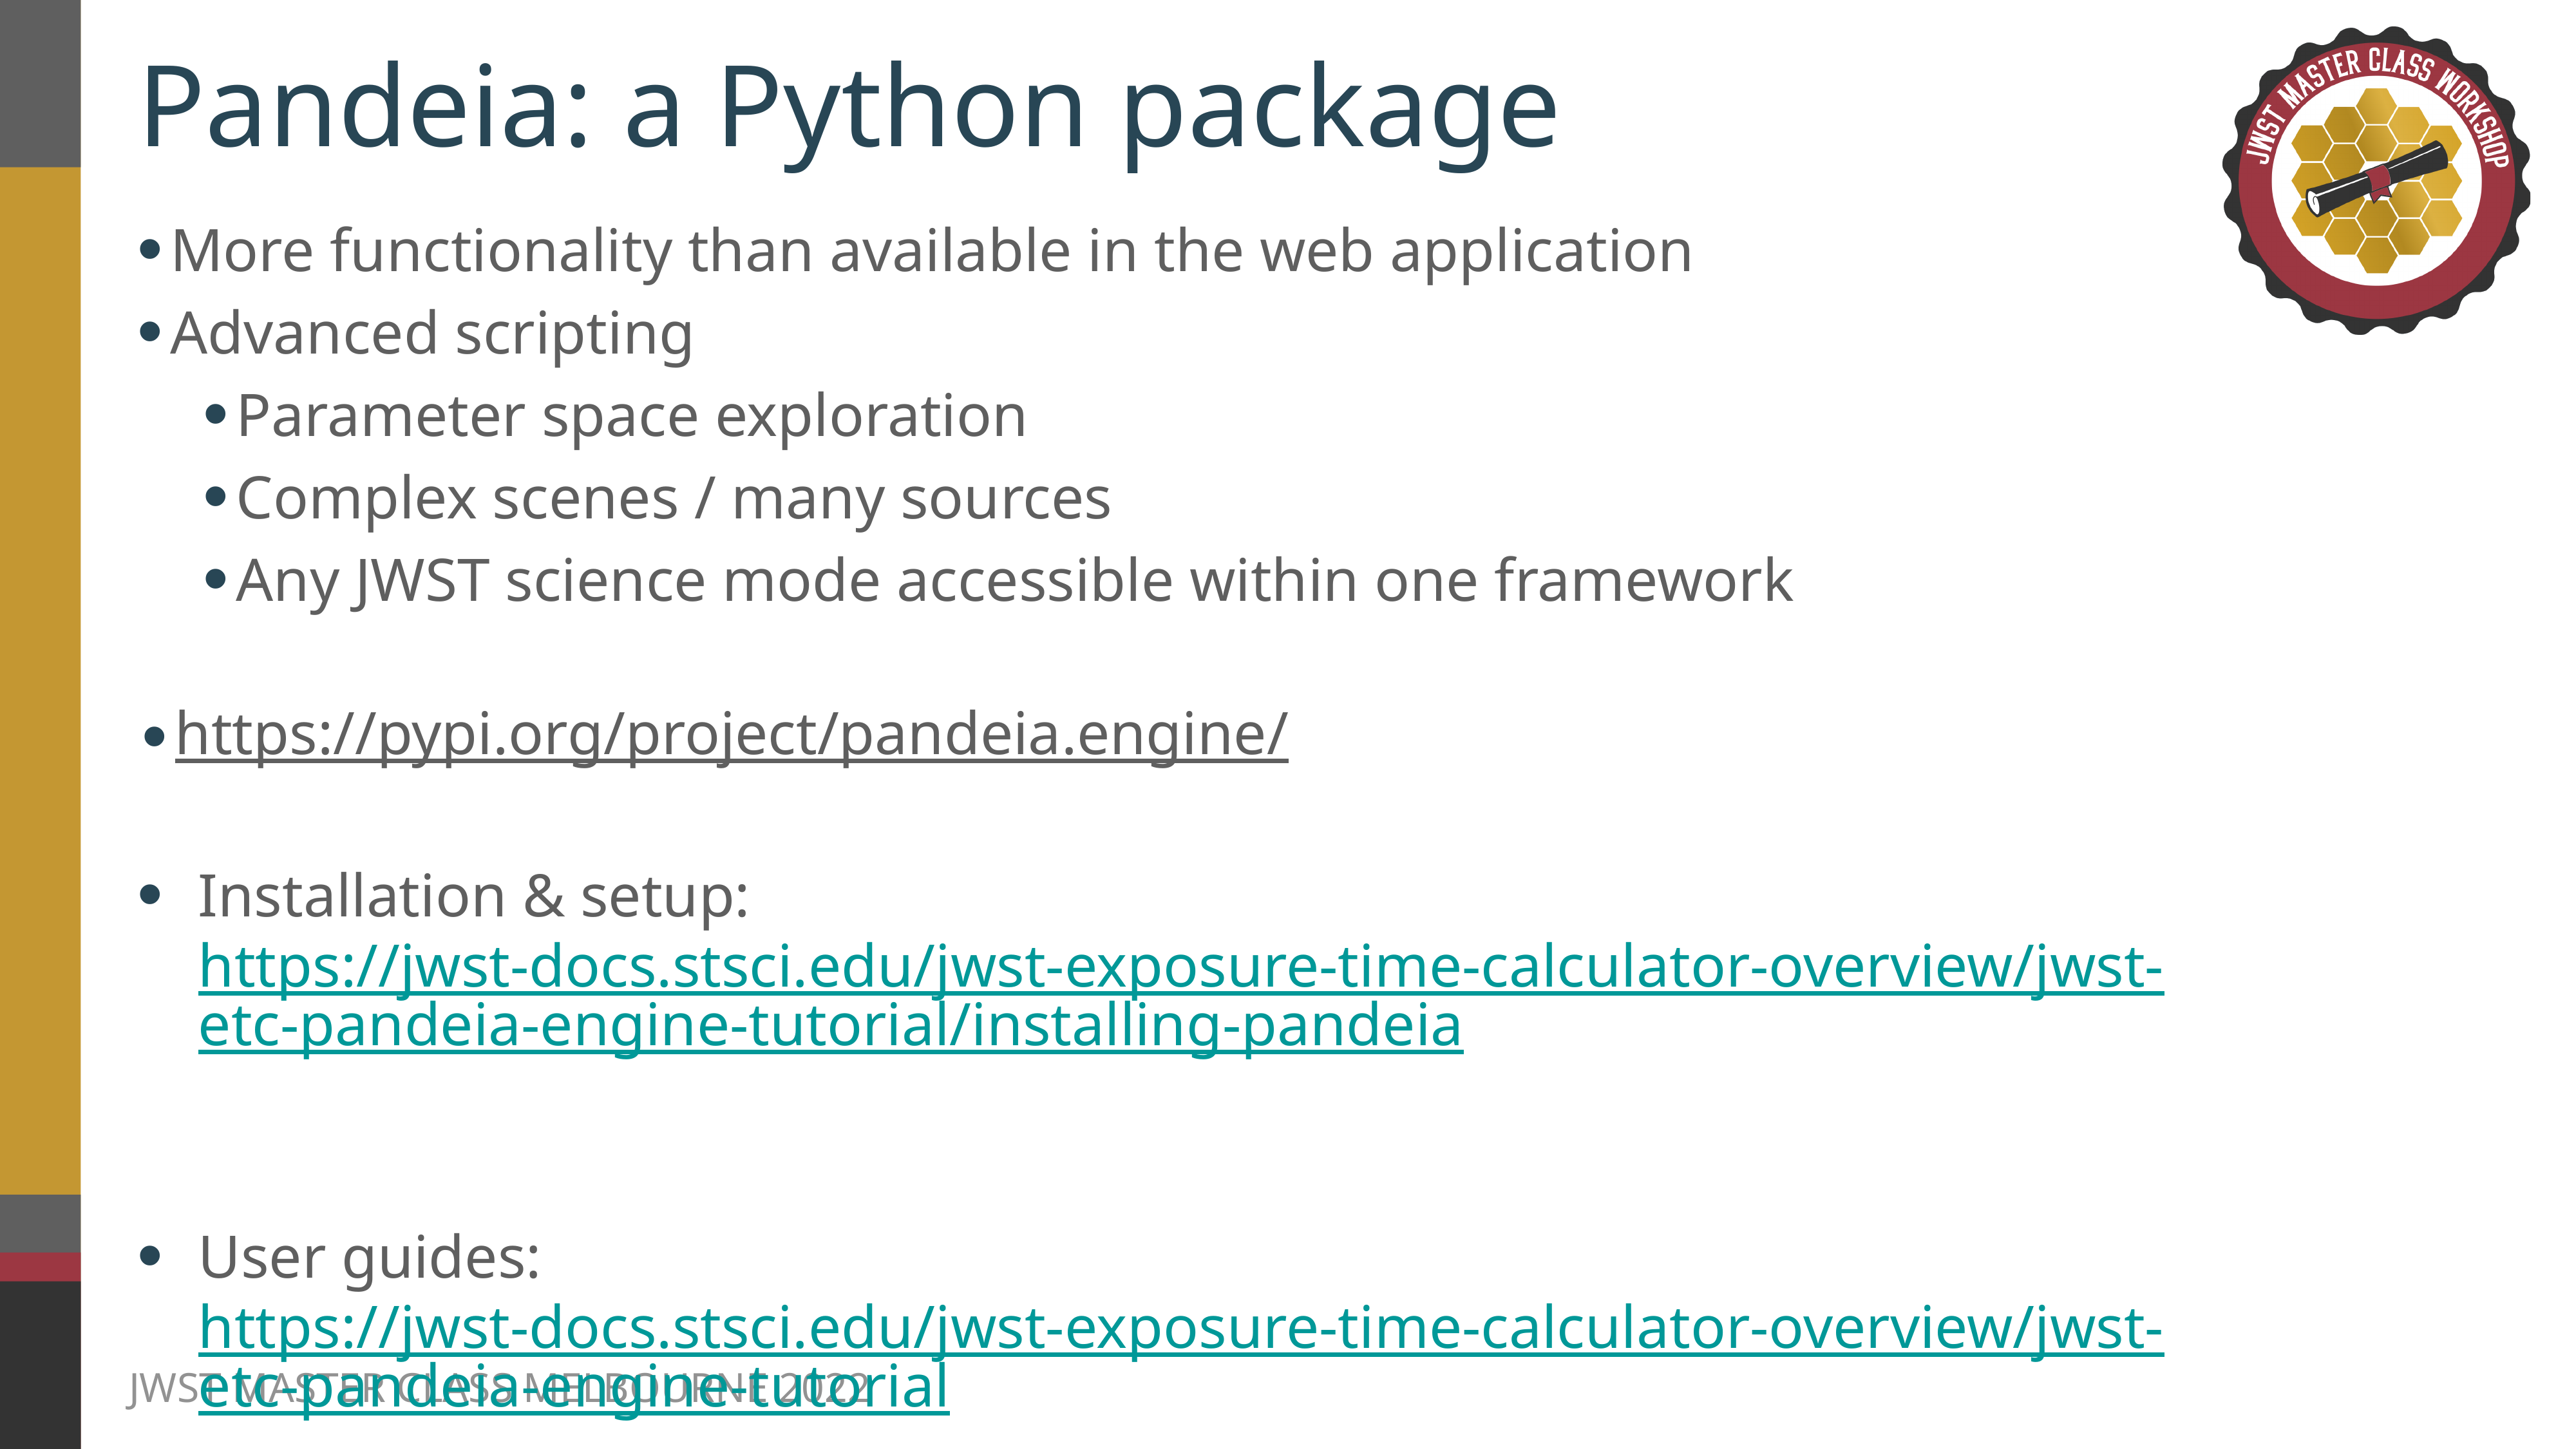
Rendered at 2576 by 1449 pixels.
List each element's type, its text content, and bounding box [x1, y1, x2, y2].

picture [2222, 26, 2531, 335]
list More functionality than available in the web application Advanced scripting Parameter space exploration Complex scenes / many sources Any JWST science mode accessible within one framework https://pypi.org/project/pandeia.engine/ Installation & setup: https://jwst-docs.stsci.edu/jwst-exposure-time-calculator-overview/jwst-etc-pandeia-engine-tutorial/installing-pandeia User guides: https://jwst-docs.stsci.edu/jwst-exposure-time-calculator-overview/jwst-etc-pandeia-engine-tutorial [131, 207, 2203, 1327]
title Pandeia: a Python package [131, 17, 2172, 186]
